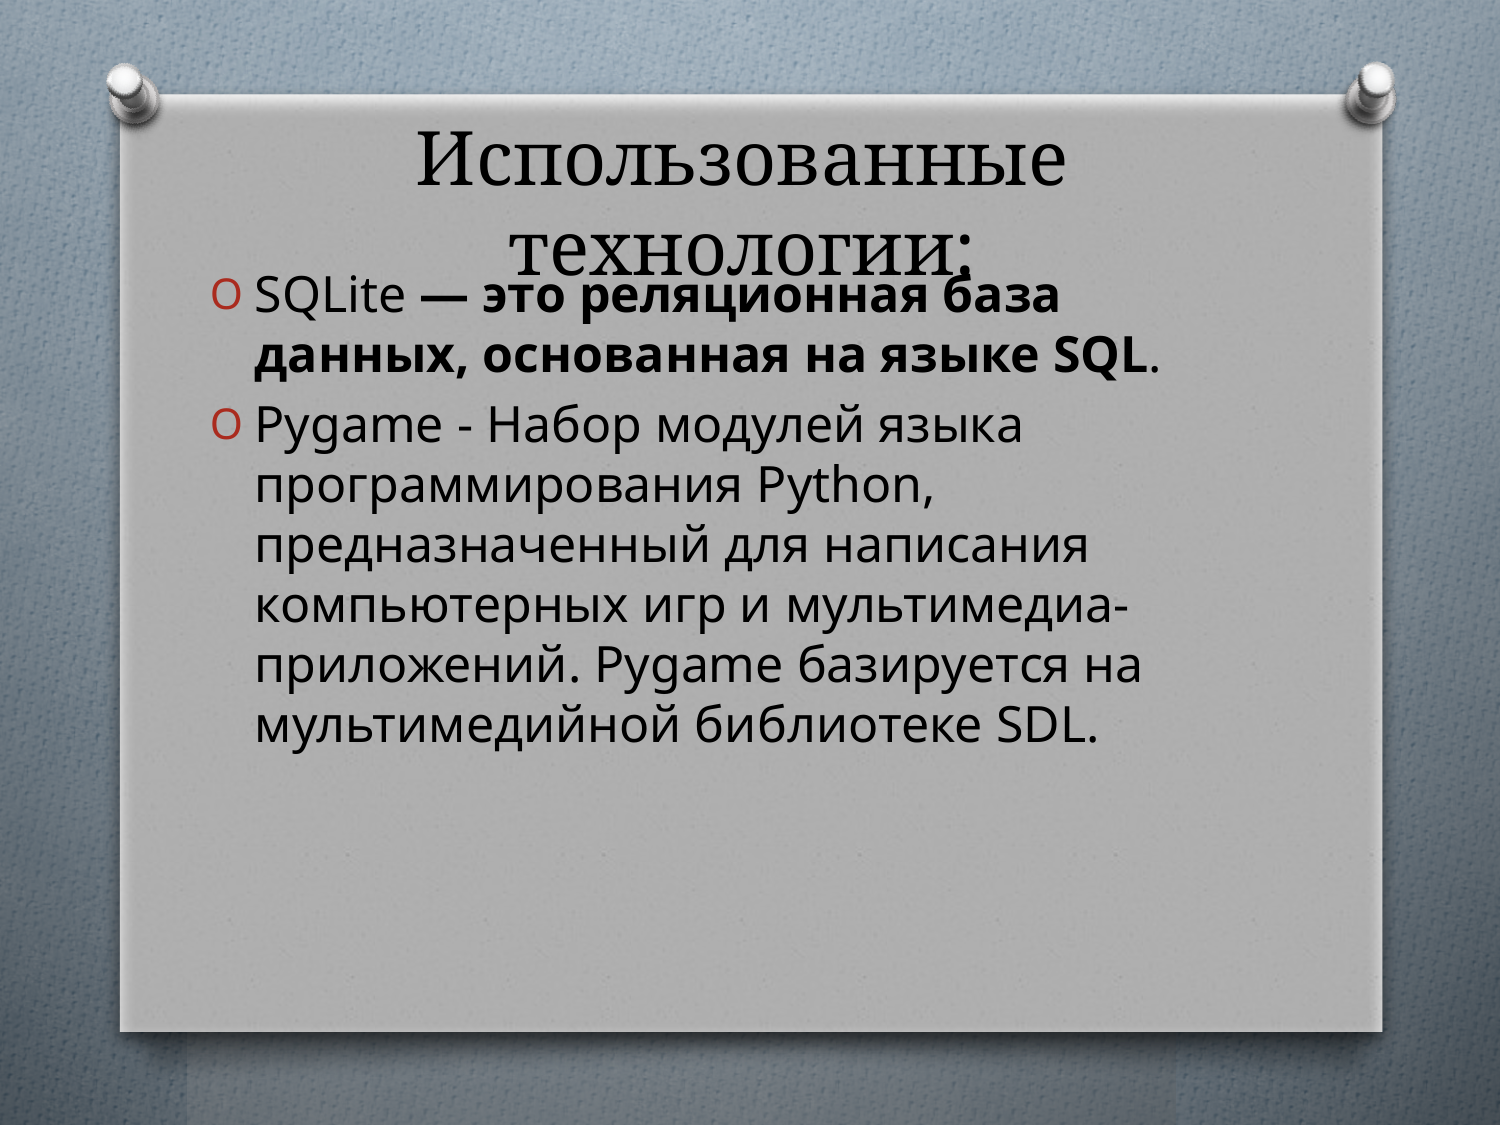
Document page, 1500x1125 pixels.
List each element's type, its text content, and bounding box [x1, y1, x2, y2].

picture [75, 29, 198, 153]
picture [1317, 35, 1439, 156]
list SQLite — это реляционная база данных, основанная на языке SQL. Pygame - Набор модулей языка программирования Python, предназначенный для написания компьютерных игр и мультимедиа-приложений. Pygame базируется на мультимедийной библиотеке SDL. [194, 255, 1306, 1012]
title Использованные технологии: [171, 101, 1314, 299]
